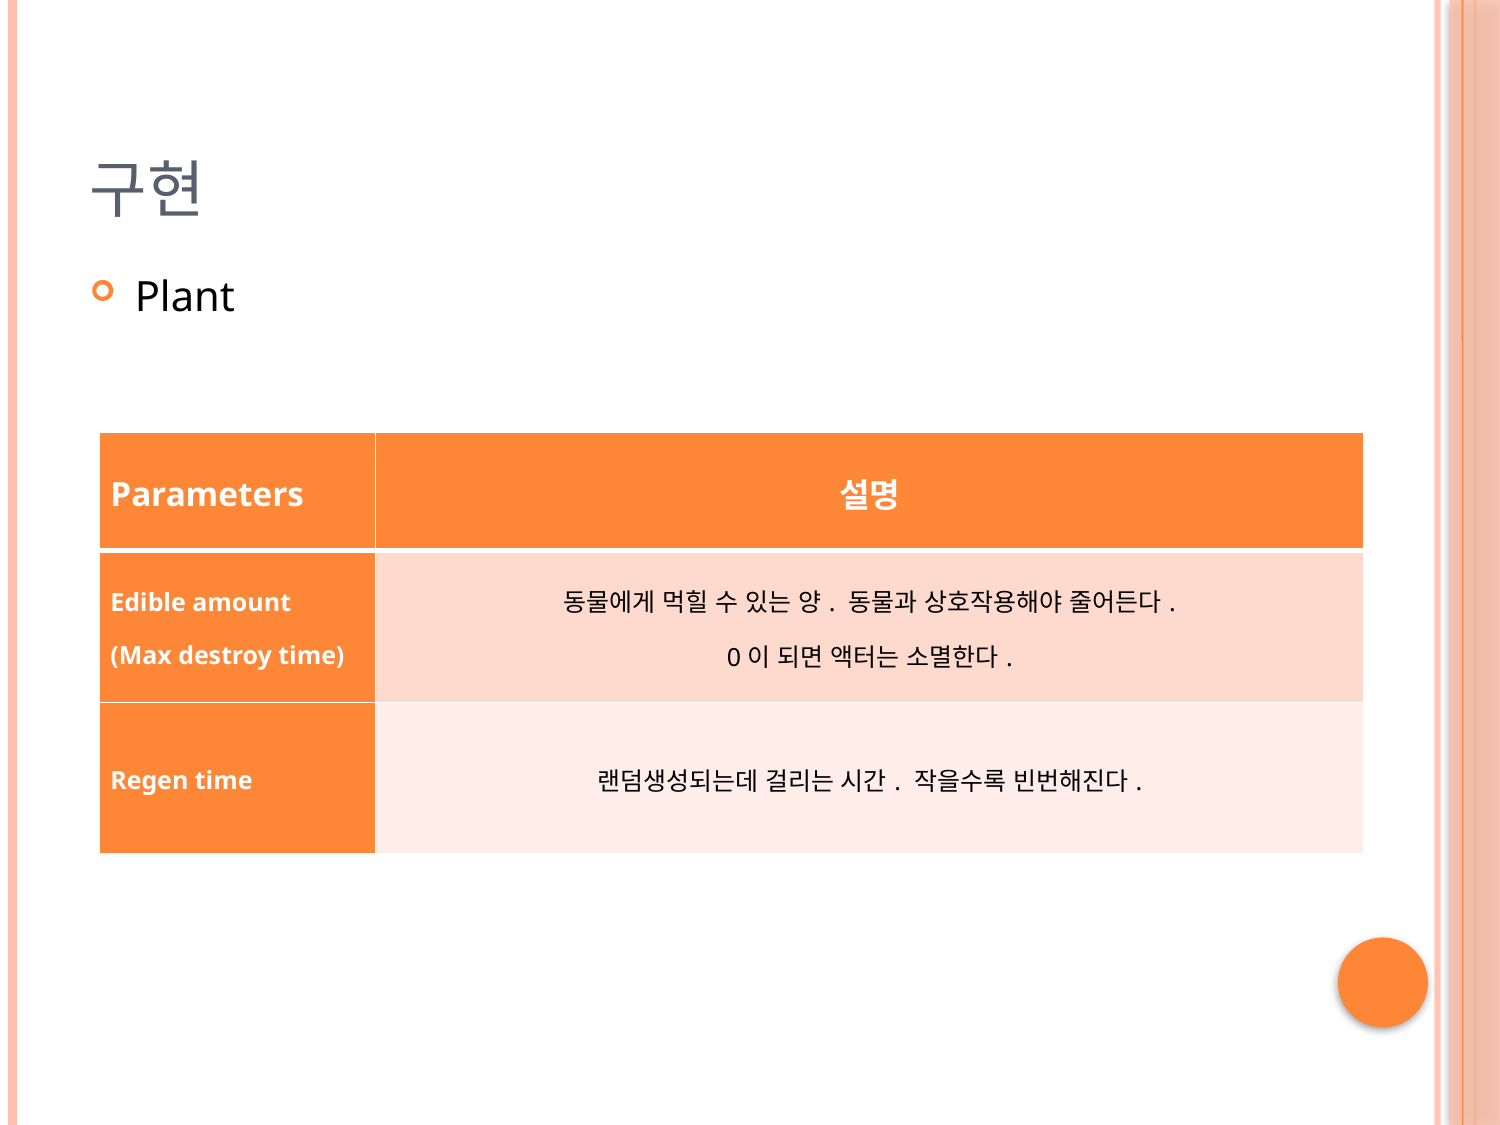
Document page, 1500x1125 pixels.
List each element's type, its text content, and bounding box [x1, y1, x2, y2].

title 구현 [75, 45, 1300, 233]
list Plant [75, 262, 1300, 1062]
table_cell Regen time [100, 703, 375, 853]
table_header 설명 [376, 433, 1363, 548]
table_cell Edible amount (Max destroy time) [100, 553, 375, 702]
table_header Parameters [100, 433, 375, 548]
table_cell 랜덤생성되는데 걸리는 시간. 작을수록 빈번해진다. [376, 703, 1363, 853]
table_cell 동물에게 먹힐 수 있는 양. 동물과 상호작용해야 줄어든다. 0이 되면 액터는 소멸한다. [376, 553, 1363, 702]
